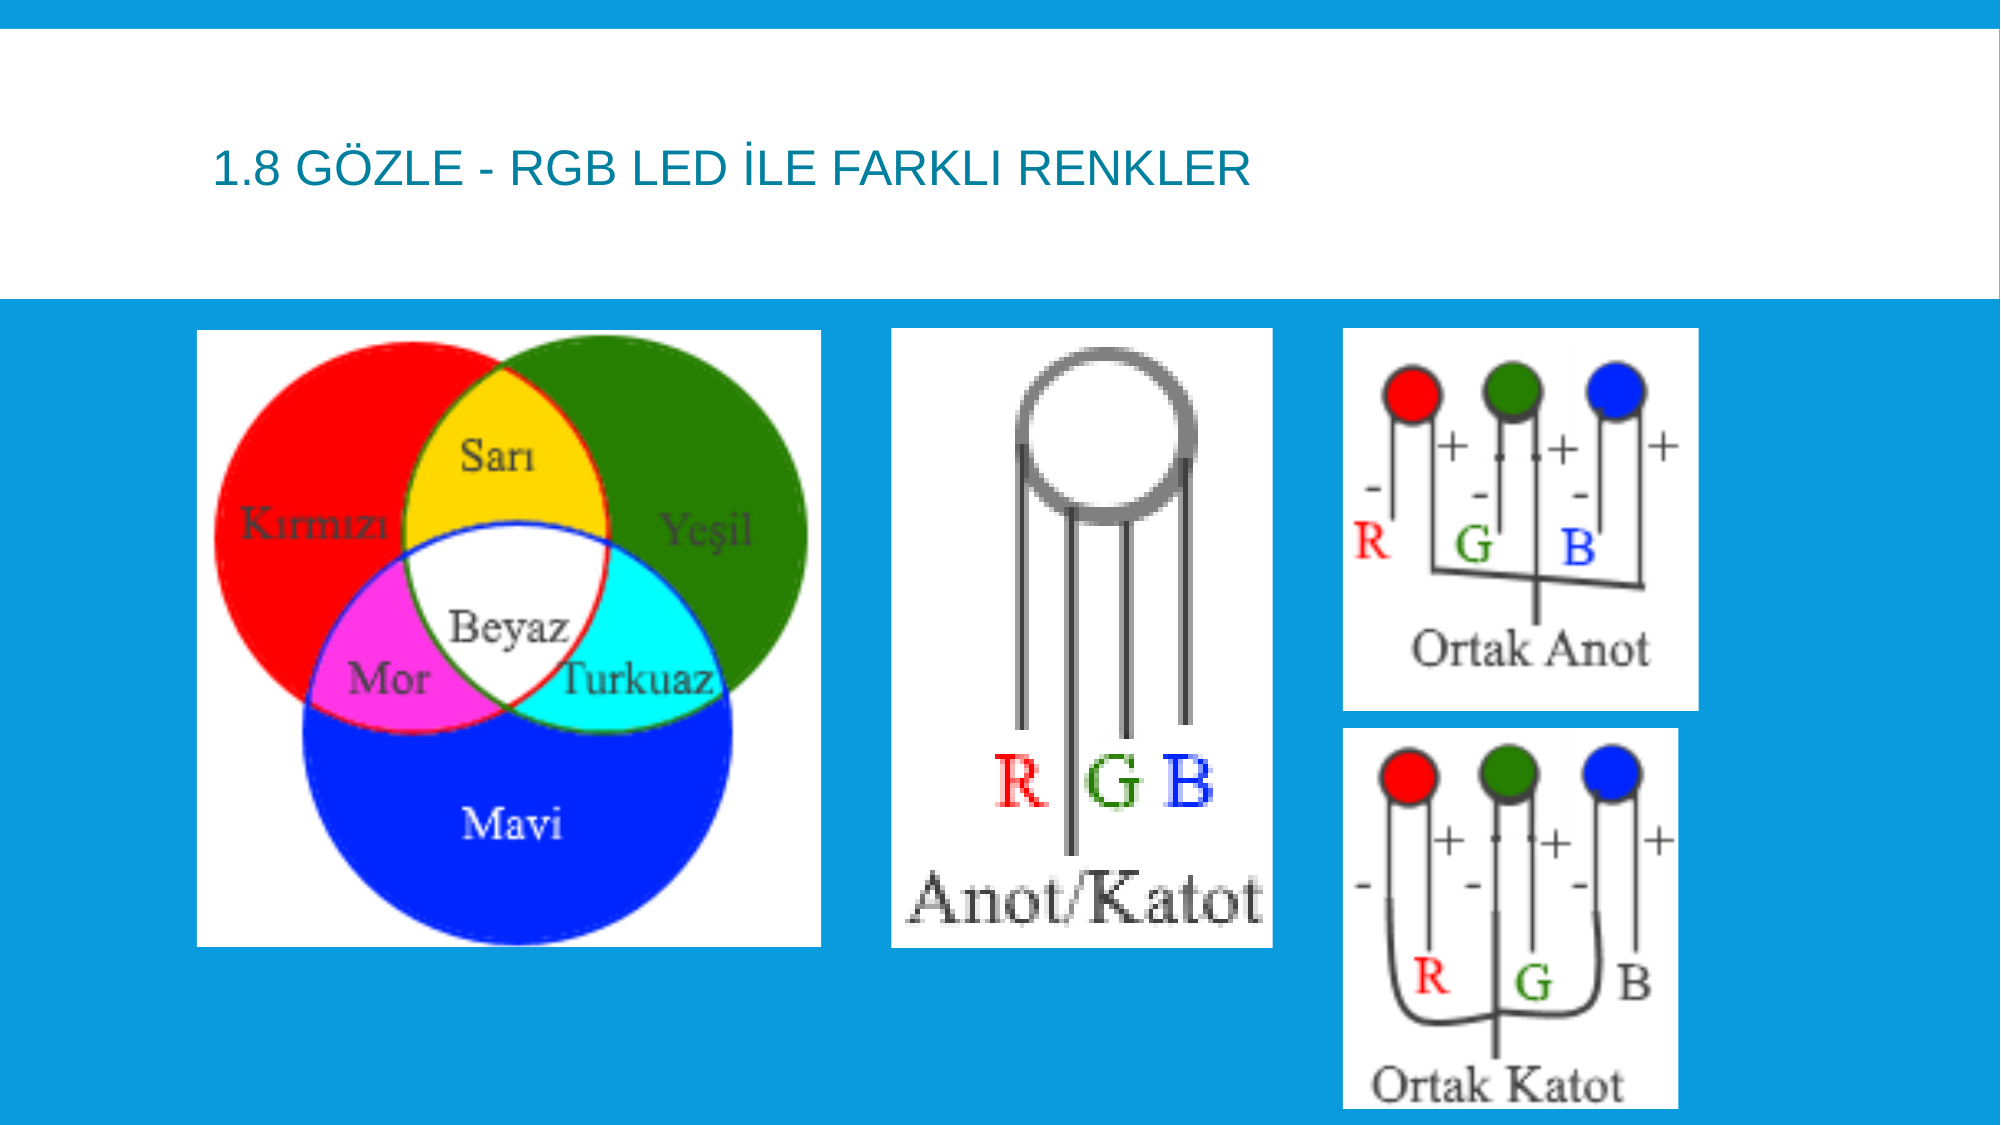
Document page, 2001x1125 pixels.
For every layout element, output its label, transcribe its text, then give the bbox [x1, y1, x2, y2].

picture [1343, 329, 1698, 710]
picture [892, 329, 1272, 947]
picture [1343, 729, 1678, 1108]
title 1.8 Gözle - RGB LED ile Farklı Renkler [197, 46, 1803, 295]
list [196, 329, 822, 947]
